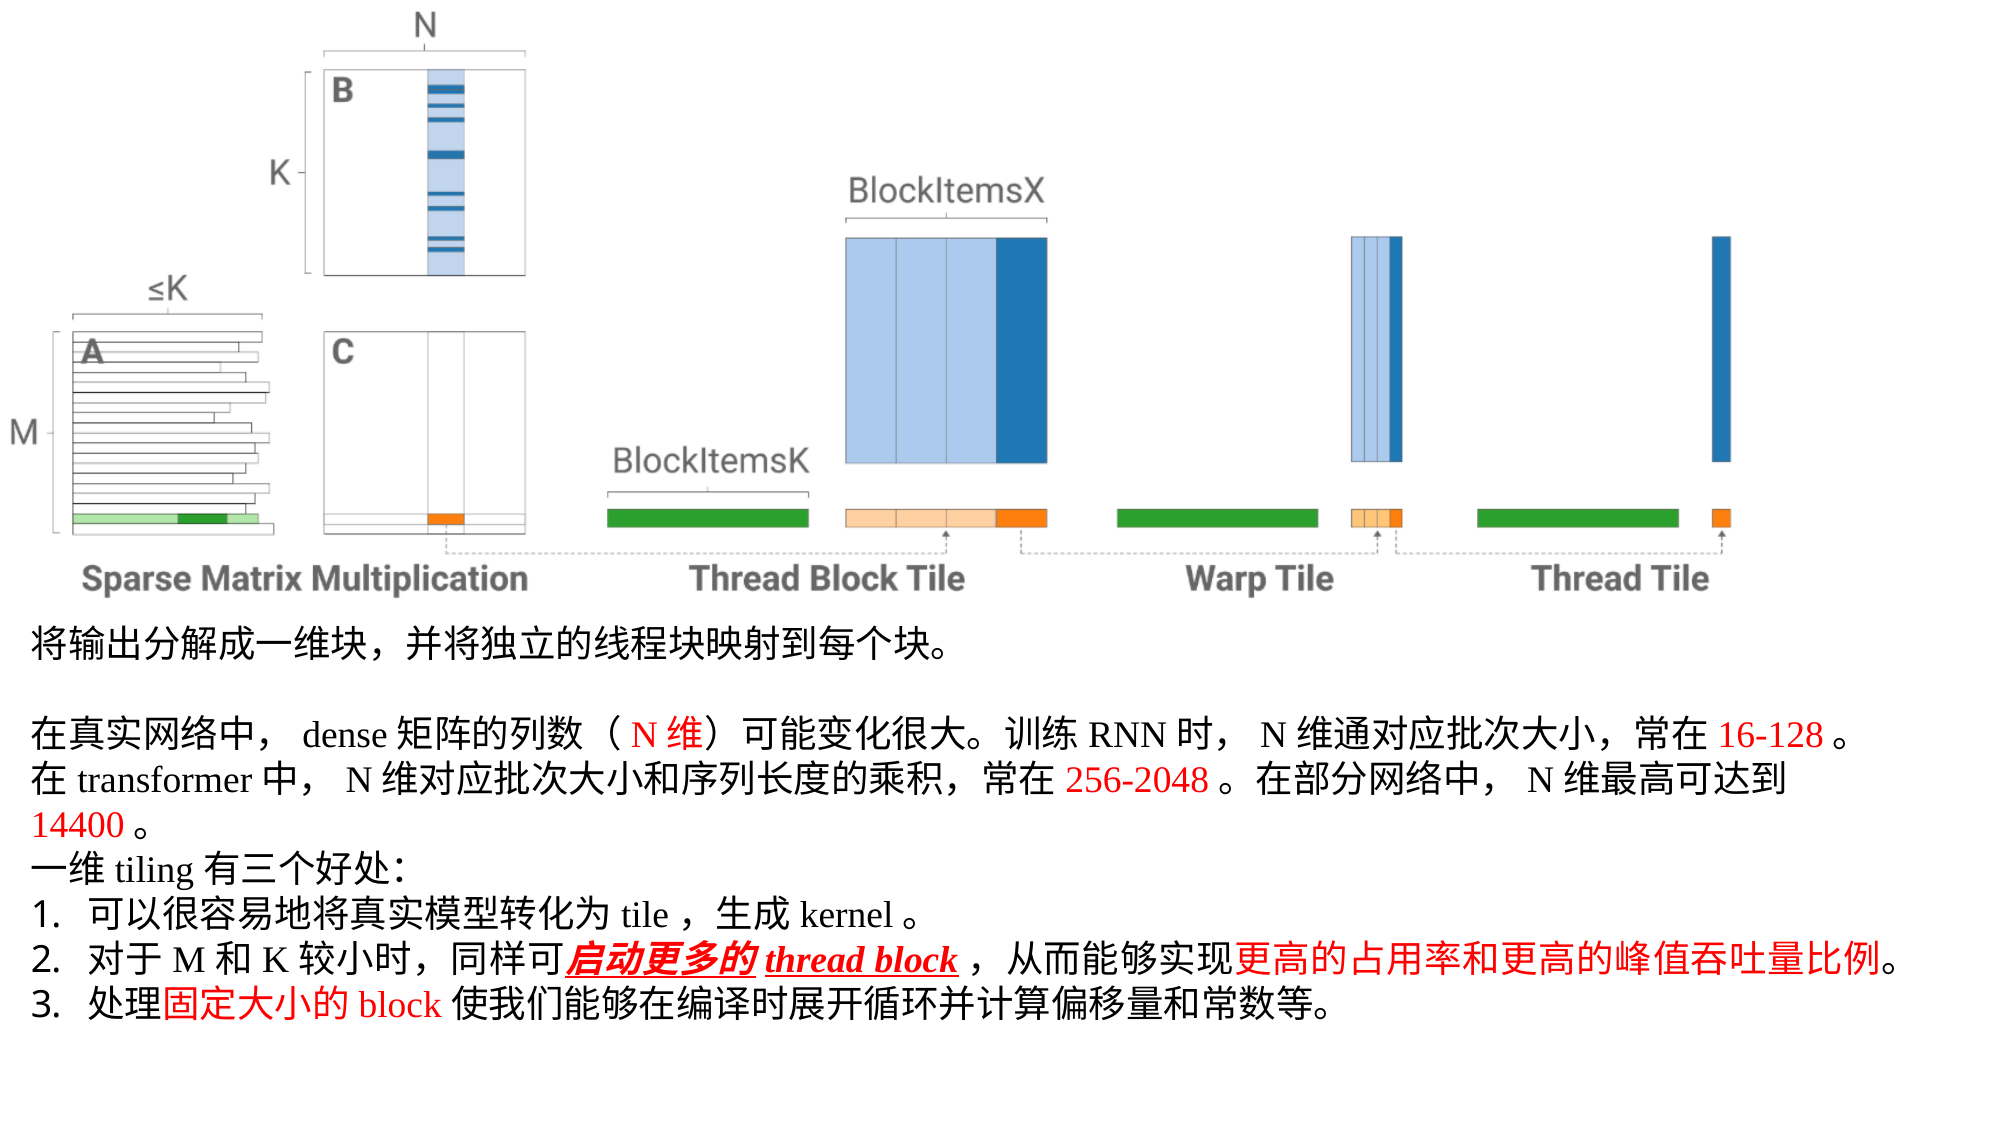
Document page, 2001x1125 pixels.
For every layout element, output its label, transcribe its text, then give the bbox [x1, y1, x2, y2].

text_box 将输出分解成一维块，并将独立的线程块映射到每个块。 在真实网络中，dense矩阵的列数（N维）可能变化很大。训练RNN时，N维通对应批次大小，常在16-128。在transformer中，N维对应批次大小和序列长度的乘积，常在256-2048。在部分网络中，N维最高可达到14400。 一维tiling有三个好处： 可以很容易地将真实模型转化为tile，生成kernel。 对于M和K较小时，同样可启动更多的thread block，从而能够实现更高的占用率和更高的峰值吞吐量比例。 处理固定大小的block使我们能够在编译时展开循环并计算偏移量和常数等。 [16, 612, 1896, 1078]
picture [0, 0, 1769, 613]
